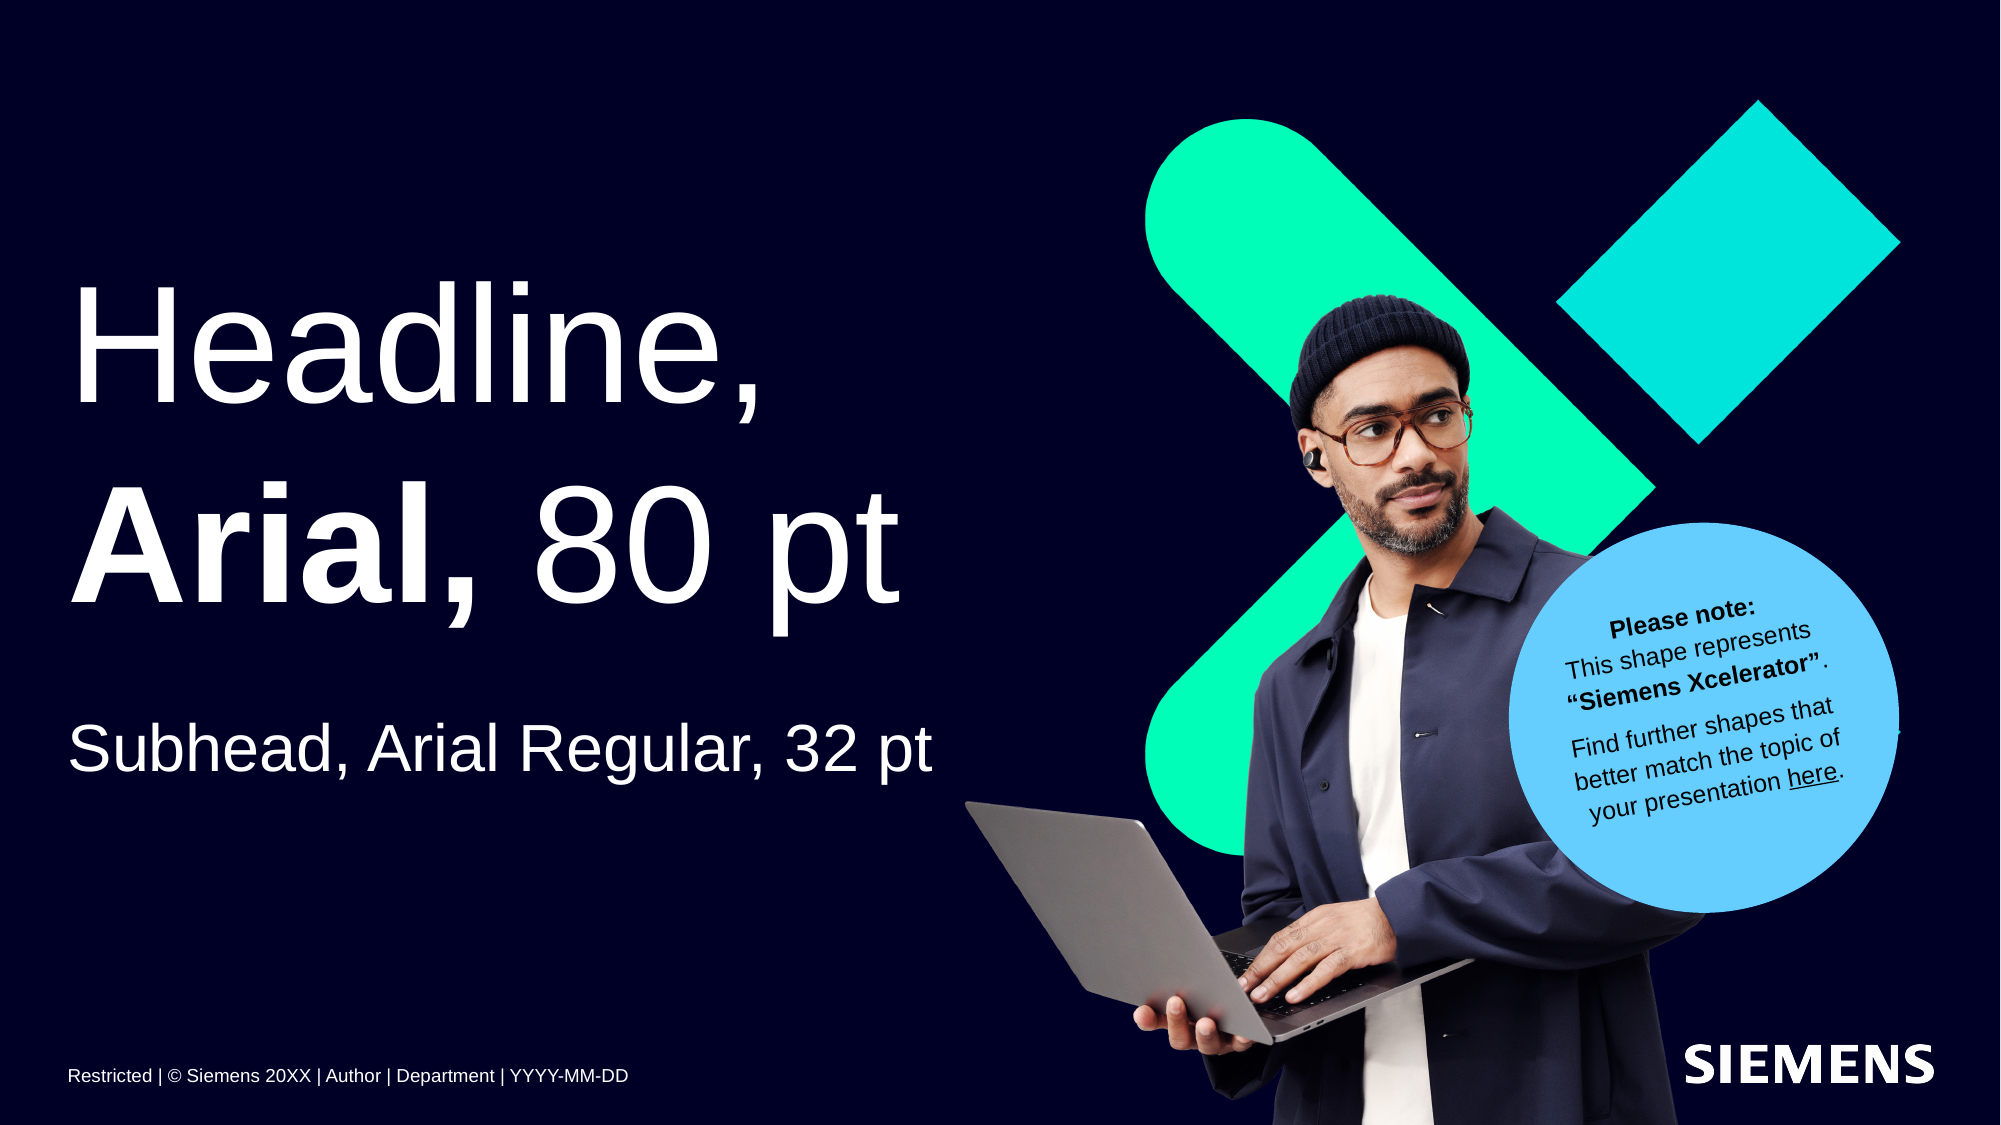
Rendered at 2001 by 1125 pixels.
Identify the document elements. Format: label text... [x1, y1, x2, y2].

picture [0, 0, 2001, 1125]
text_box Please note: This shape represents “Siemens Xcelerator”. Find further shapes that better match the topic of your presentation here. [1508, 522, 1900, 913]
footer Restricted | © Siemens 20XX | Author | Department | YYYY-MM-DD [67, 1035, 1592, 1125]
subtitle Subhead, Arial Regular, 32 pt [67, 635, 1591, 953]
title Headline, Arial, 80 pt [67, 232, 1934, 636]
